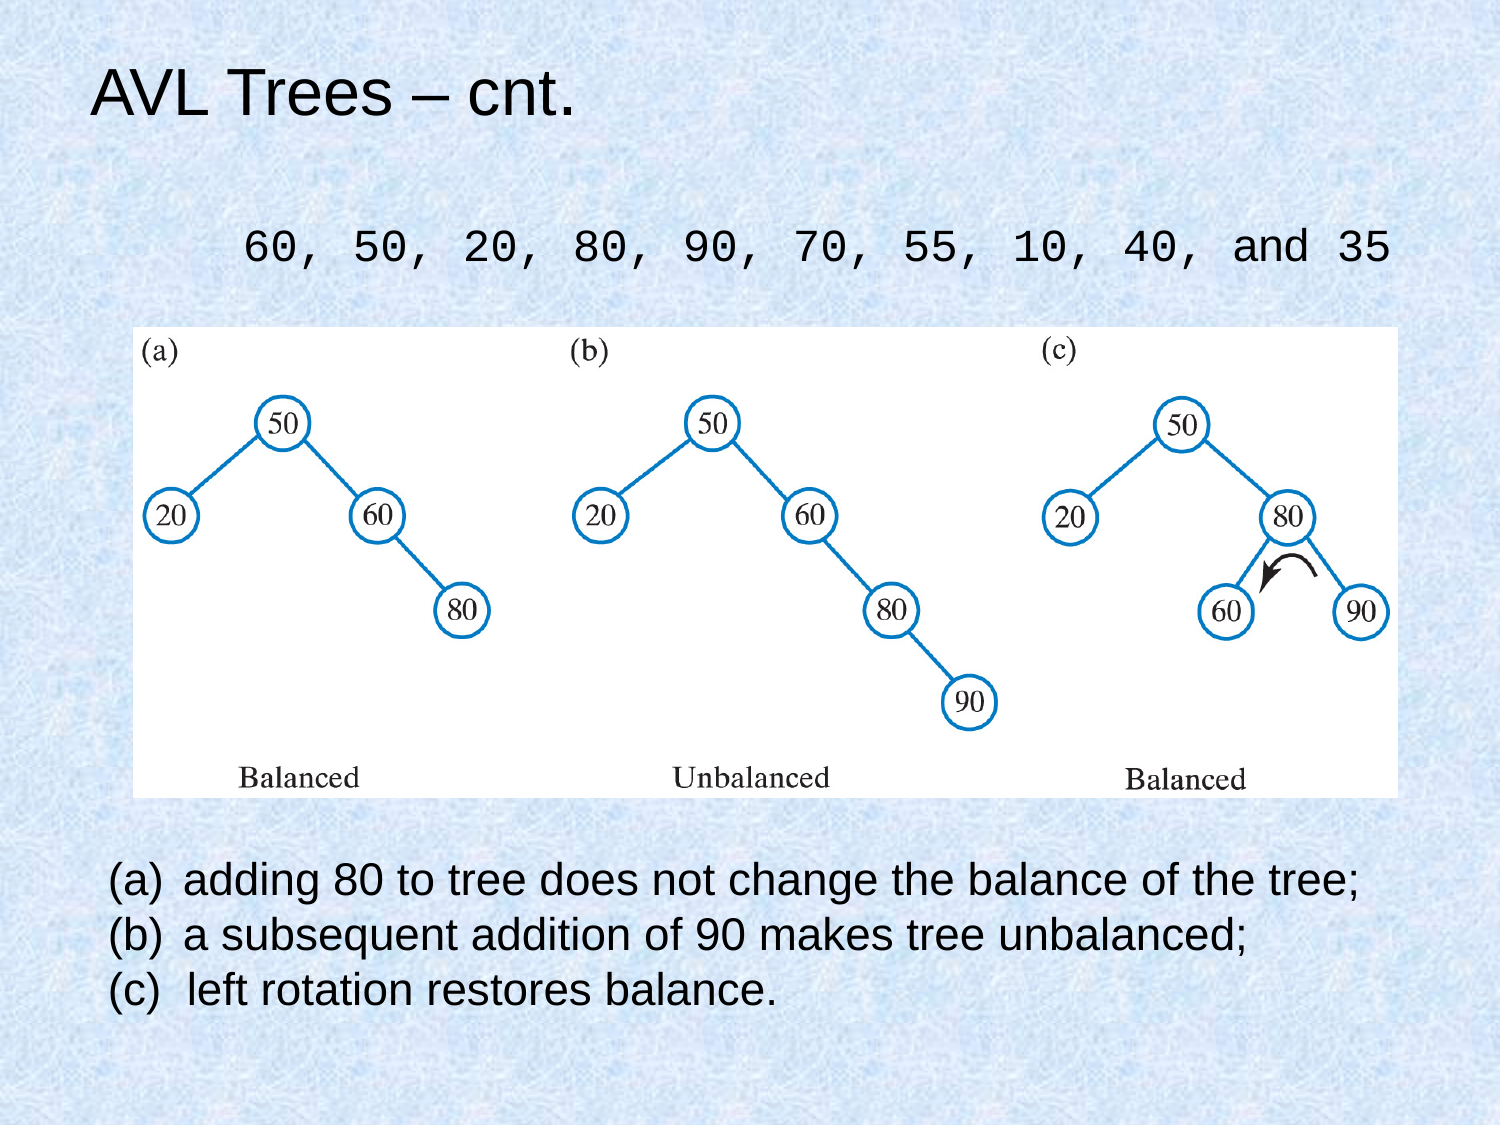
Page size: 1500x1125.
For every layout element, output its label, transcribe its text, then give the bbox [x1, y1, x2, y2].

text_box 60, 50, 20, 80, 90, 70, 55, 10, 40, and 35 [242, 215, 1399, 271]
text_box adding 80 to tree does not change the balance of the tree; a subsequent addition of 90 makes tree unbalanced; (c) left rotation restores balance. [101, 837, 1444, 1027]
picture [0, 0, 1500, 1125]
title AVL Trees – cnt. [75, 20, 1424, 152]
